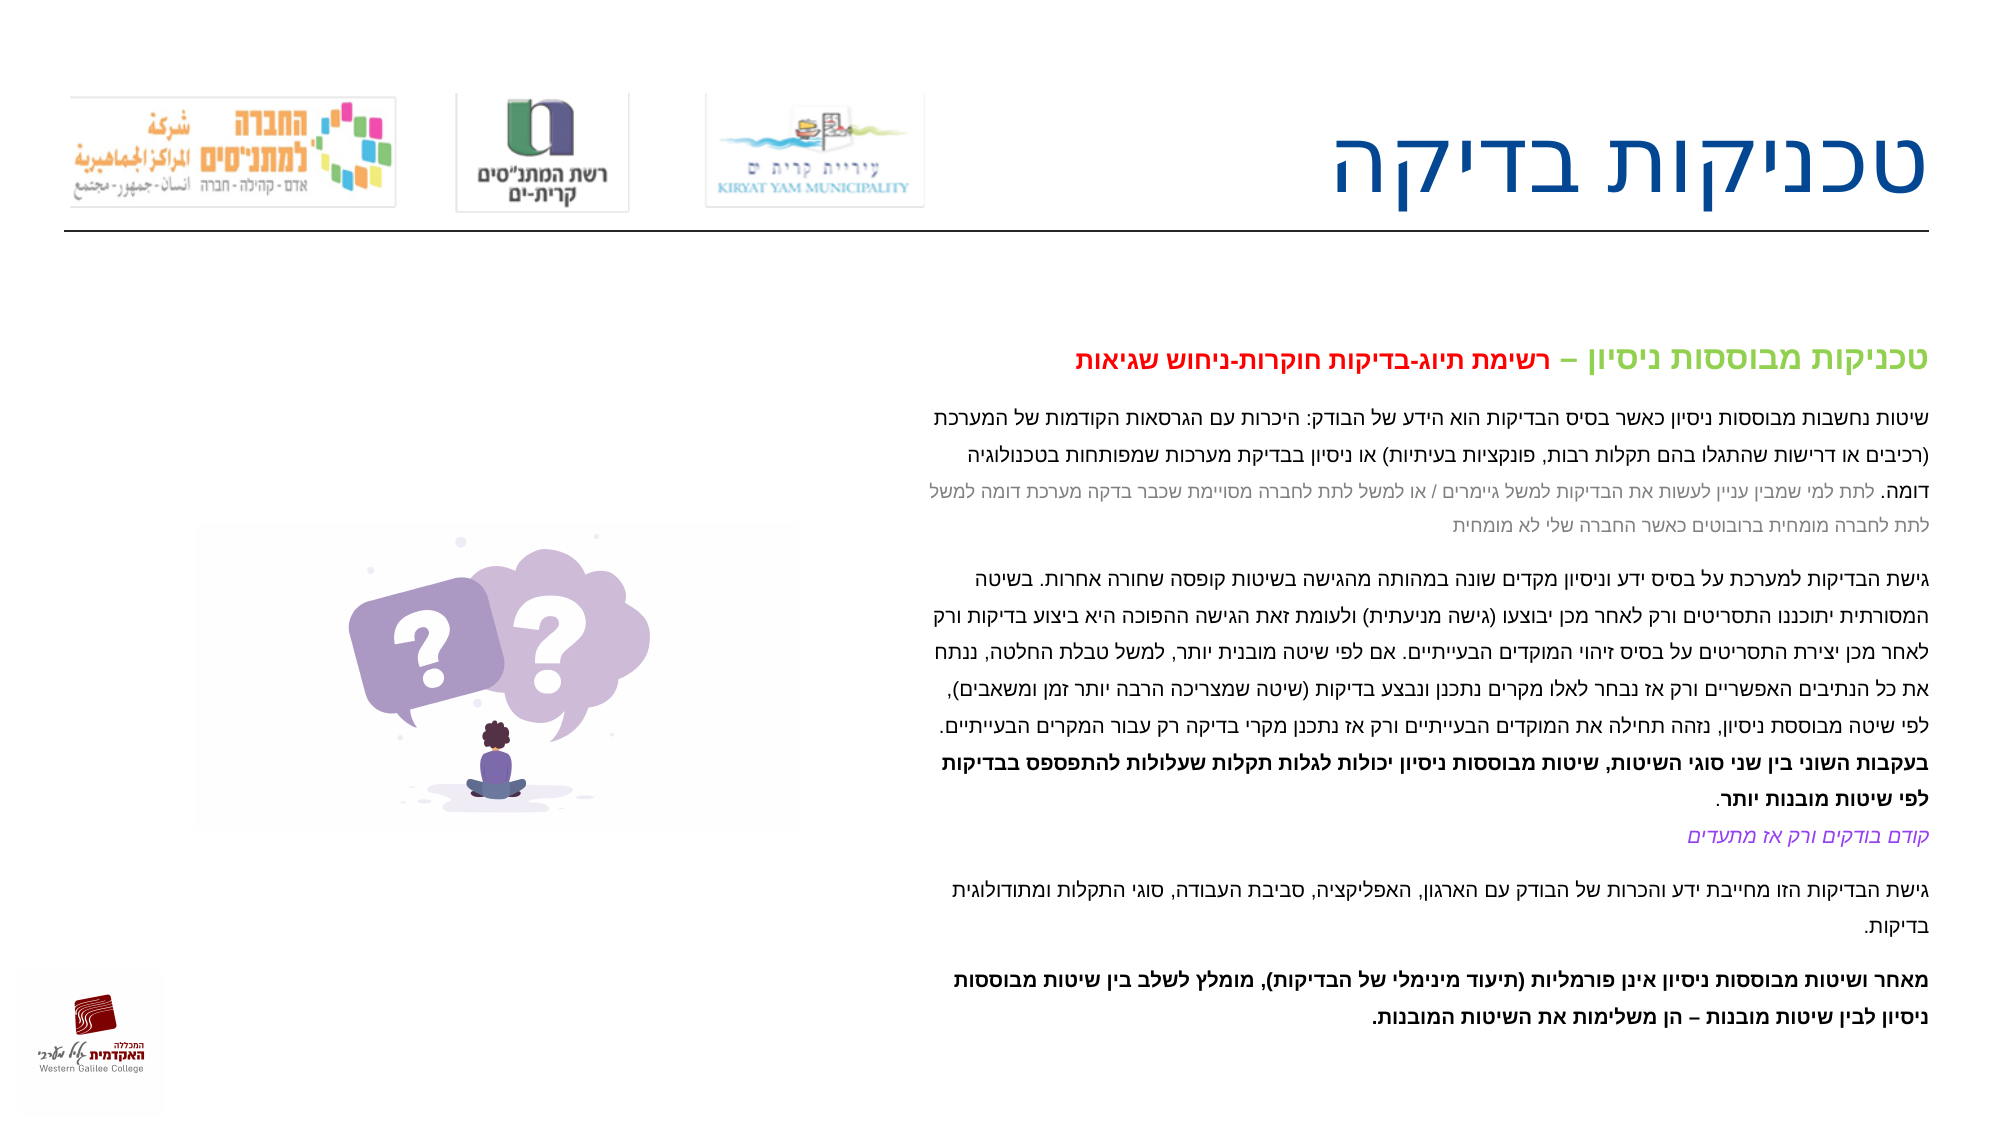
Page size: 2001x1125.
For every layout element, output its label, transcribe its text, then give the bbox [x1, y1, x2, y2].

title טכניקות בדיקה [64, 55, 1930, 221]
picture [195, 523, 799, 830]
picture [70, 93, 925, 213]
picture [18, 970, 164, 1116]
text_box טכניקות מבוססות ניסיון – רשימת תיוג-בדיקות חוקרות-ניחוש שגיאות שיטות נחשבות מבוססות ניסיון כאשר בסיס הבדיקות הוא הידע של הבודק: היכרות עם הגרסאות הקודמות של המערכת (רכיבים או דרישות שהתגלו בהם תקלות רבות, פונקציות בעיתיות) או ניסיון בבדיקת מערכות שמפותחות בטכנולוגיה דומה. לתת למי שמבין עניין לעשות את הבדיקות למשל גיימרים / או למשל לתת לחברה מסויימת שכבר בדקה מערכת דומה למשל לתת לחברה מומחית ברובוטים כאשר החברה שלי לא מומחית גישת הבדיקות למערכת על בסיס ידע וניסיון מקדים שונה במהותה מהגישה בשיטות קופסה שחורה אחרות. בשיטה המסורתית יתוכננו התסריטים ורק לאחר מכן יבוצעו (גישה מניעתית) ולעומת זאת הגישה ההפוכה היא ביצוע בדיקות ורק לאחר מכן יצירת התסריטים על בסיס זיהוי המוקדים הבעייתיים. אם לפי שיטה מובנית יותר, למשל טבלת החלטה, ננתח את כל הנתיבים האפשריים ורק אז נבחר לאלו מקרים נתכנן ונבצע בדיקות (שיטה שמצריכה הרבה יותר זמן ומשאבים), לפי שיטה מבוססת ניסיון, נזהה תחילה את המוקדים הבעייתיים ורק אז נתכנן מקרי בדיקה רק עבור המקרים הבעייתיים. בעקבות השוני בין שני סוגי השיטות, שיטות מבוססות ניסיון יכולות לגלות תקלות שעלולות להתפספס בבדיקות לפי שיטות מובנות יותר. קודם בודקים ורק אז מתעדים גישת הבדיקות הזו מחייבת ידע והכרות של הבודק עם הארגון, האפליקציה, סביבת העבודה, סוגי התקלות ומתודולוגית בדיקות. מאחר ושיטות מבוססות ניסיון אינן פורמליות (תיעוד מינימלי של הבדיקות), מומלץ לשלב בין שיטות מבוססות ניסיון לבין שיטות מובנות – הן משלימות את השיטות המובנות. [924, 309, 1930, 1043]
